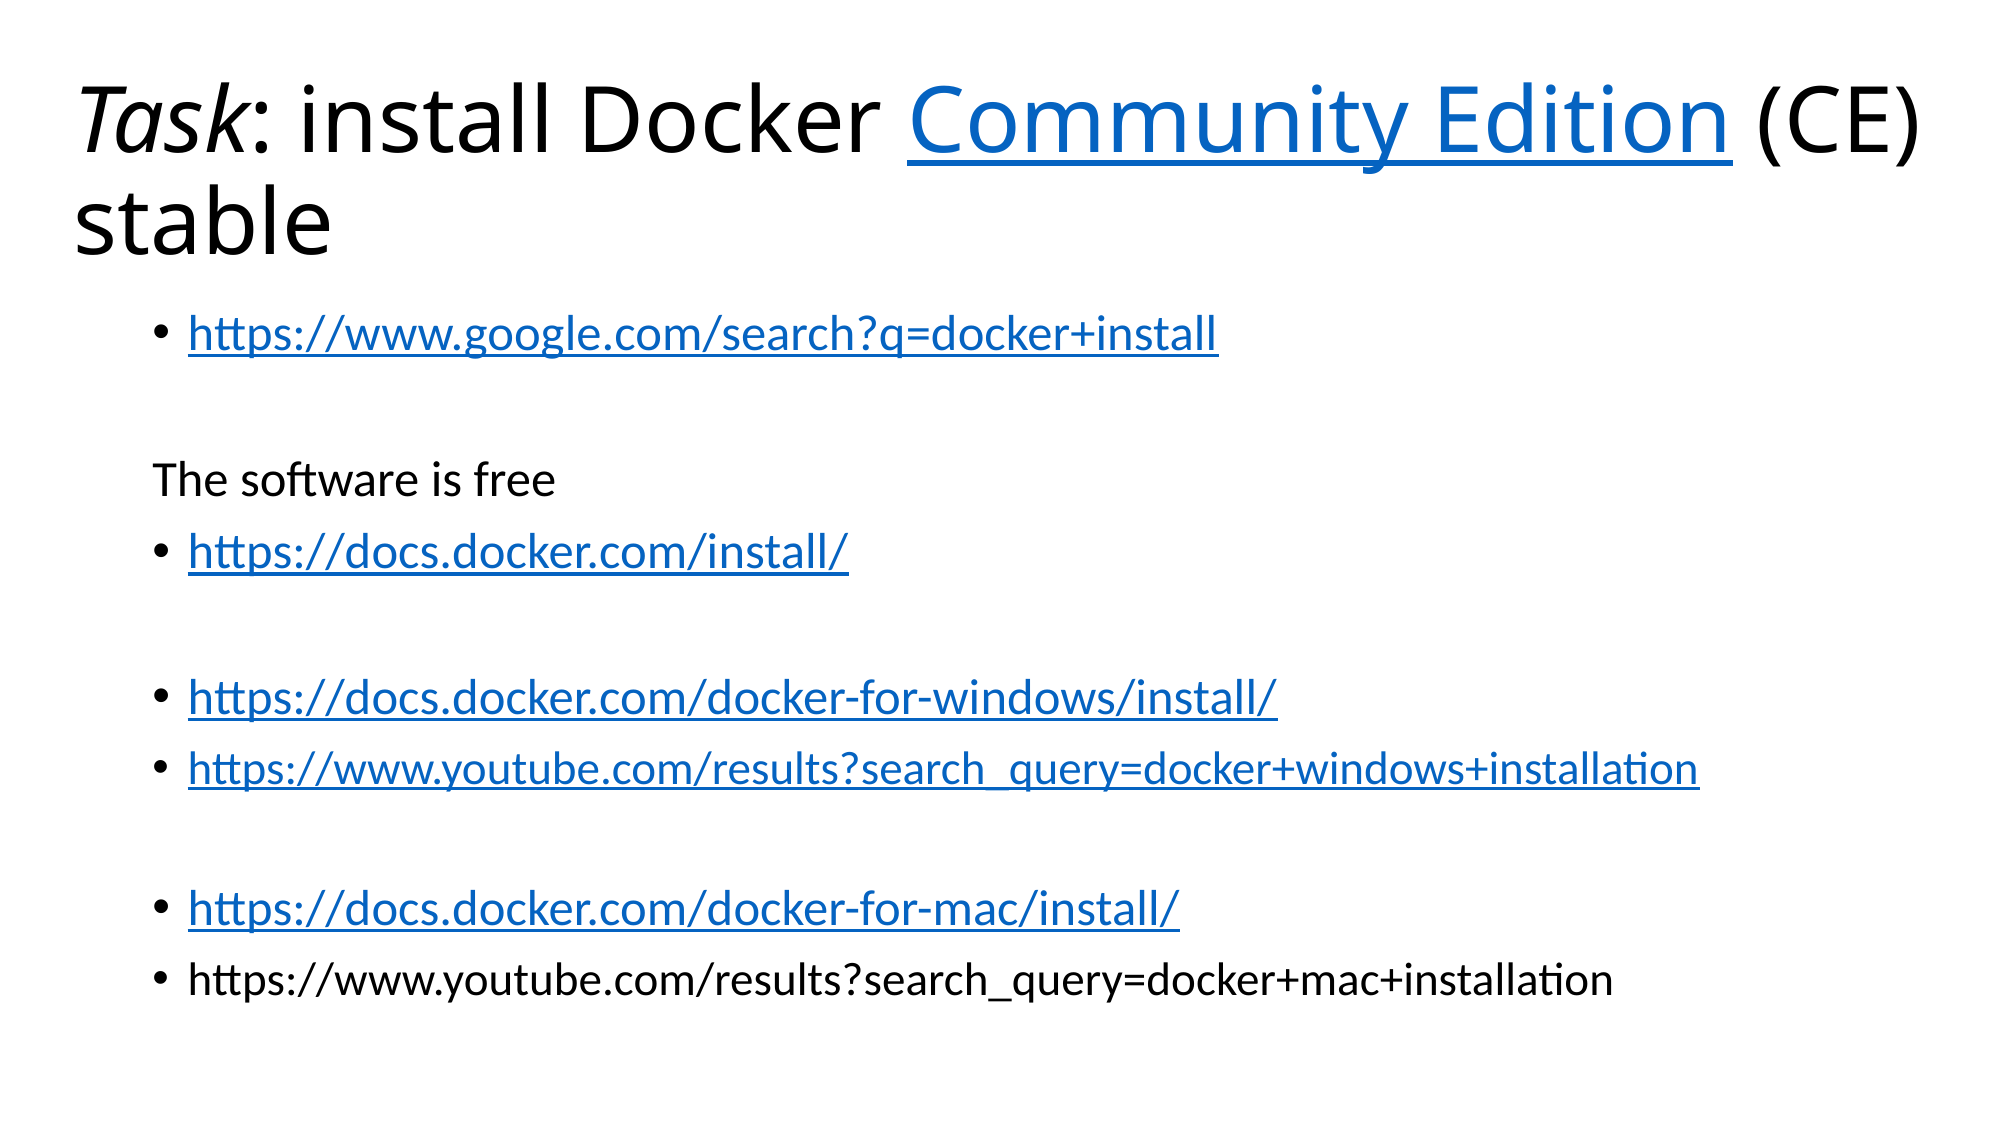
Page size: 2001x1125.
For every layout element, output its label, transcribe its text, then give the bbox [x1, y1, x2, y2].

title Task: install Docker Community Edition (CE) stable [58, 59, 1972, 278]
list https://www.google.com/search?q=docker+install The software is free https://docs.docker.com/install/ https://docs.docker.com/docker-for-windows/install/ https://www.youtube.com/results?search_query=docker+windows+installation https://docs.docker.com/docker-for-mac/install/ https://www.youtube.com/results?search_query=docker+mac+installation [137, 299, 1863, 1014]
